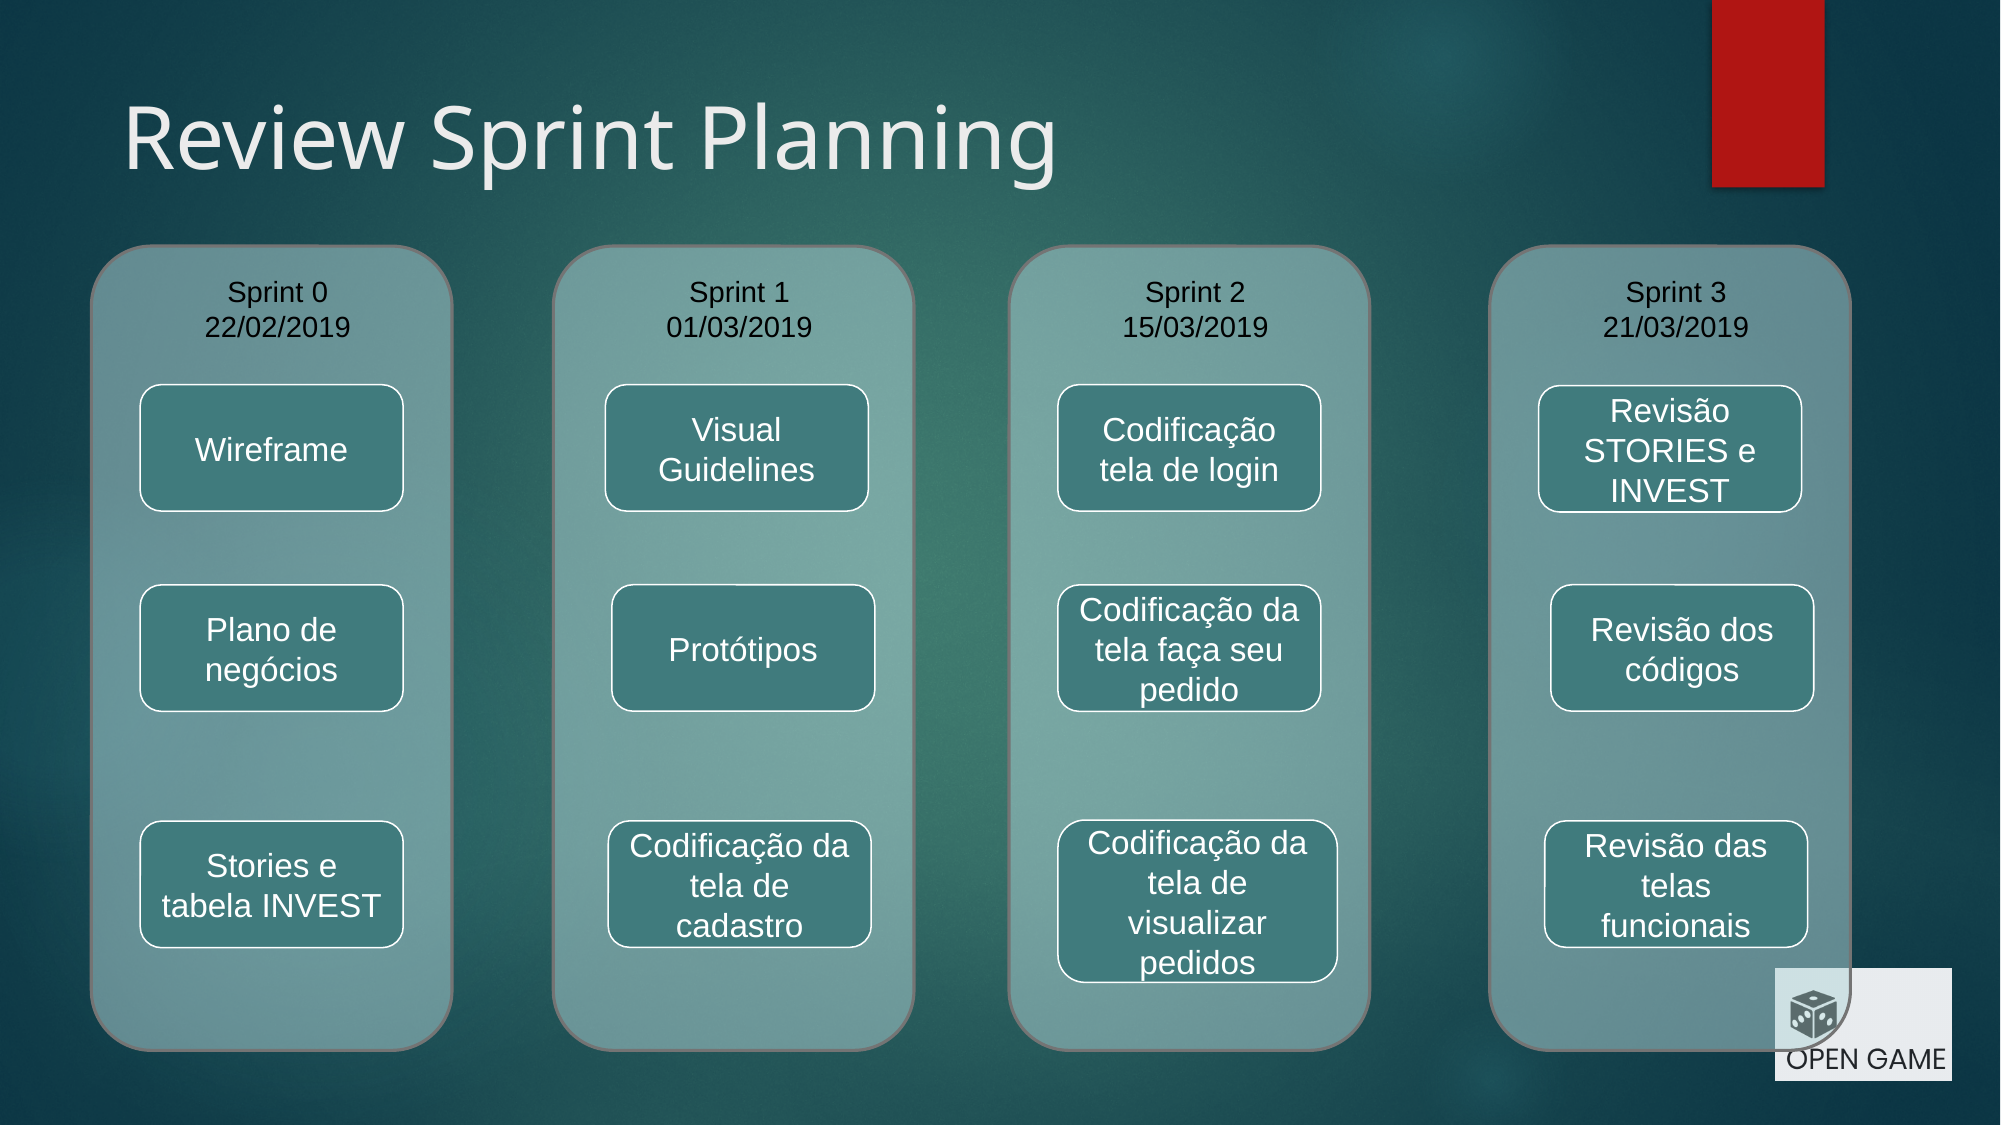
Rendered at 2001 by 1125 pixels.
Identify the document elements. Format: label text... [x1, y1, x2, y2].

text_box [91, 245, 453, 1051]
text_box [1008, 245, 1370, 1051]
picture [0, 0, 2001, 1125]
title Review Sprint Planning [106, 74, 1649, 304]
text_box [553, 245, 915, 1051]
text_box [1489, 245, 1851, 1051]
